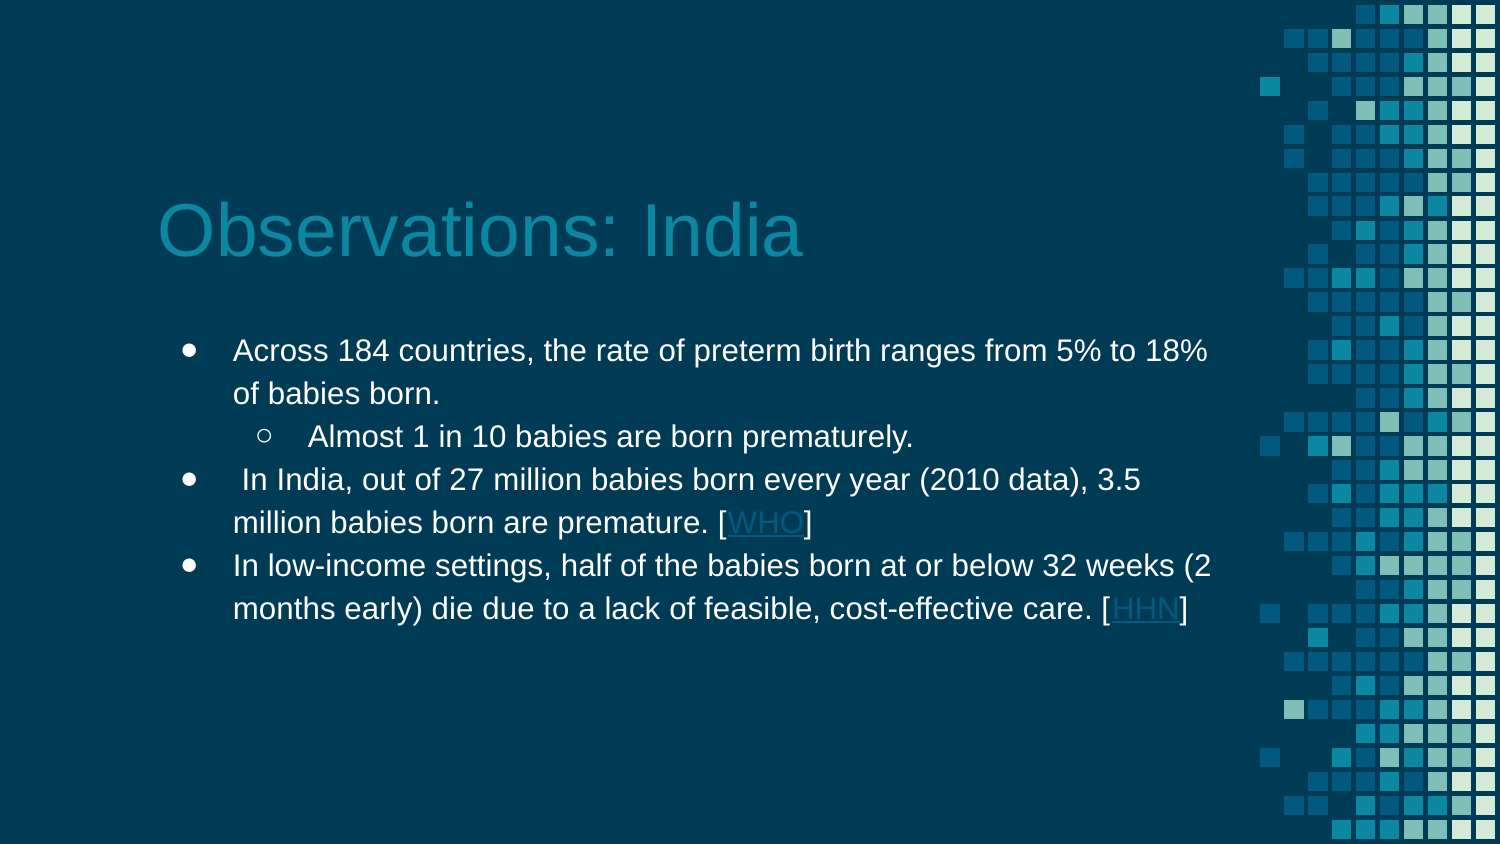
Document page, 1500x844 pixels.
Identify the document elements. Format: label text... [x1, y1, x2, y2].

title Observations: India [142, 146, 1252, 287]
list Across 184 countries, the rate of preterm birth ranges from 5% to 18% of babies born. Almost 1 in 10 babies are born prematurely. In India, out of 27 million babies born every year (2010 data), 3.5 million babies born are premature. [WHO] In low-income settings, half of the babies born at or below 32 weeks (2 months early) die due to a lack of feasible, cost-effective care. [HHN] [142, 309, 1252, 799]
